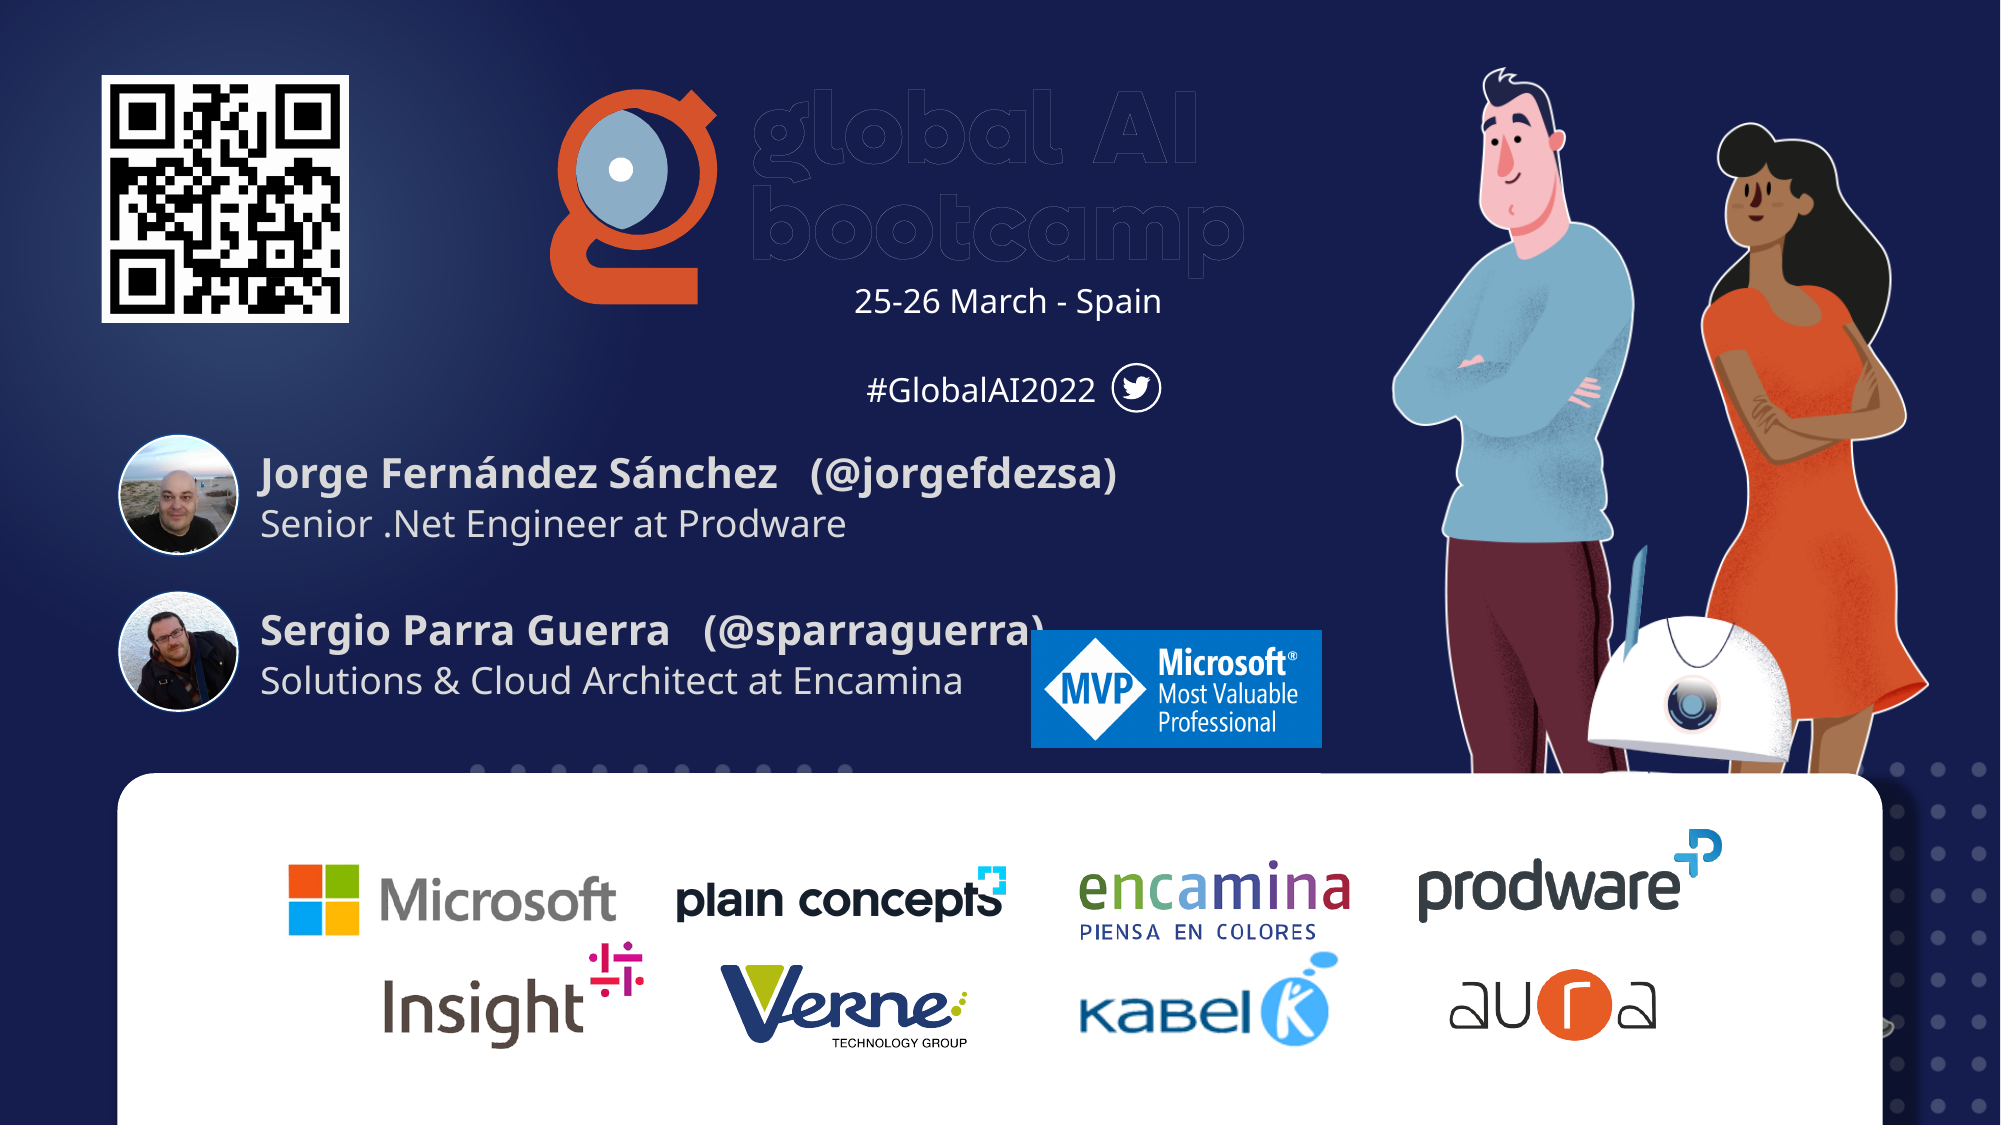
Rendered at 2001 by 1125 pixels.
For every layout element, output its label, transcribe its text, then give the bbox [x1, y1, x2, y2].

picture [665, 854, 1018, 1071]
picture [1419, 829, 1722, 923]
text_box Sergio Parra Guerra (@sparraguerra) [259, 603, 1164, 654]
picture [0, 0, 2001, 1125]
picture [1030, 842, 1399, 1048]
picture [1449, 969, 1656, 1041]
text_box Solutions & Cloud Architect at Encamina [259, 656, 1031, 702]
list Jorge Fernández Sánchez (@jorgefdezsa) [259, 446, 1164, 499]
picture [285, 847, 644, 1049]
list Senior .Net Engineer at Prodware [259, 499, 1164, 546]
